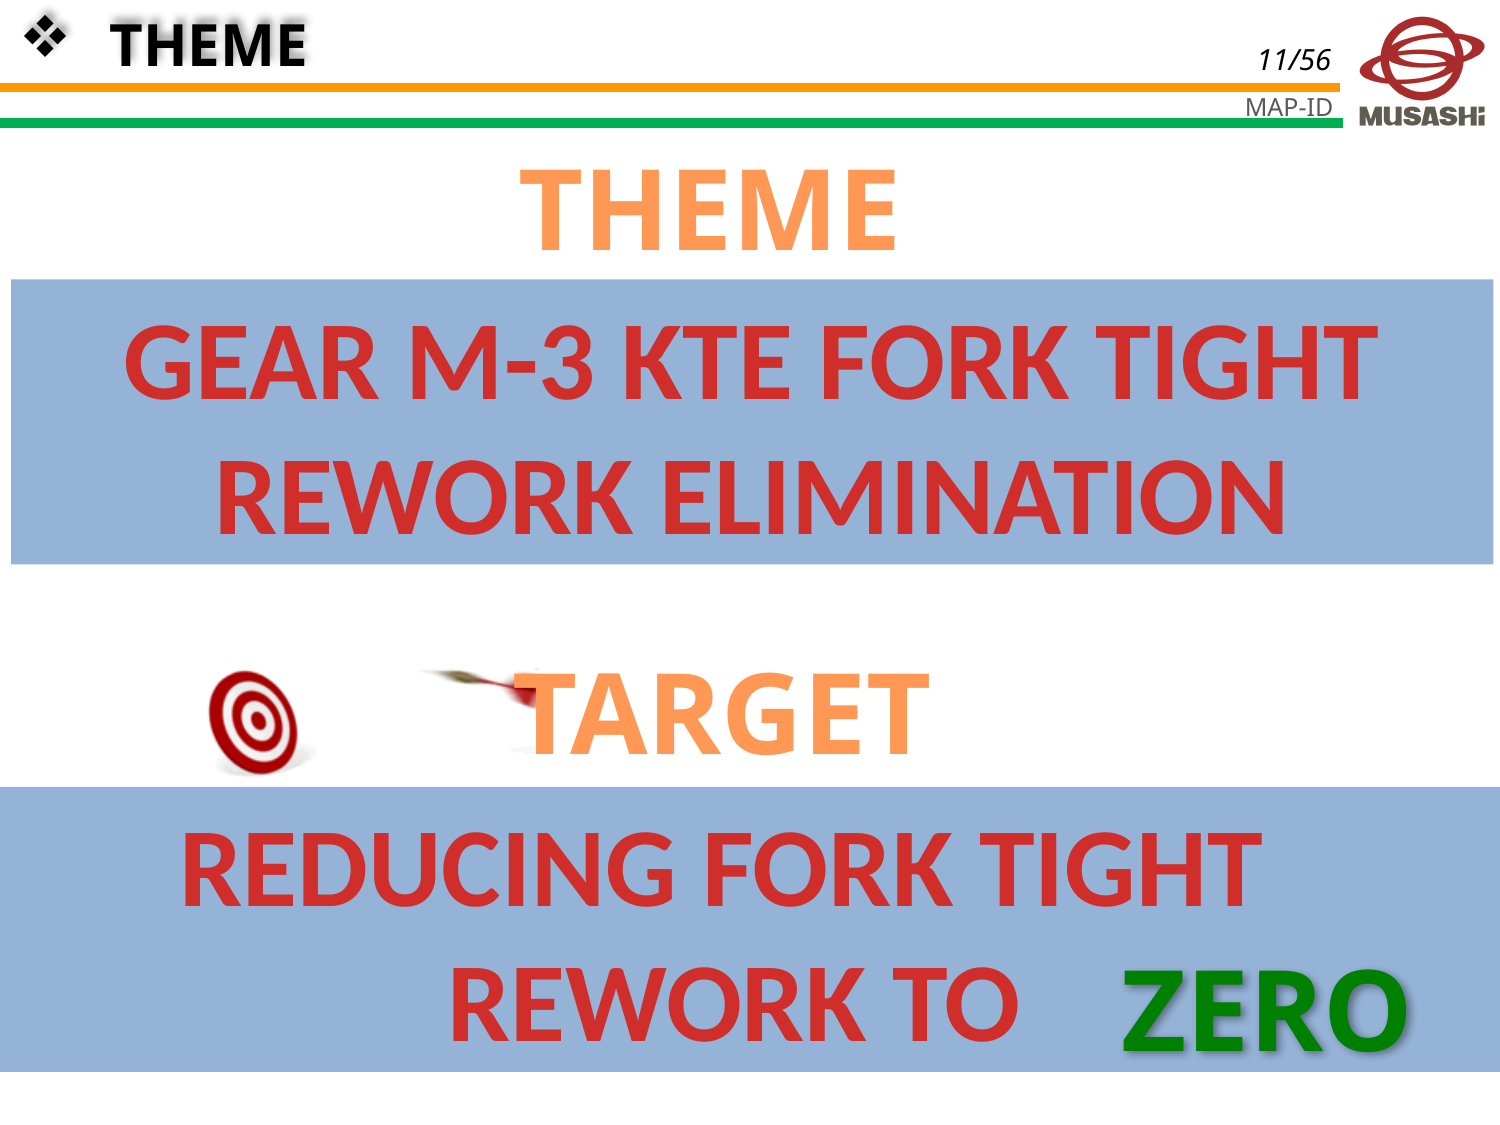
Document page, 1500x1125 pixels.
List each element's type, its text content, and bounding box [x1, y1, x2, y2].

text_box TARGET [544, 634, 947, 785]
picture [194, 538, 539, 883]
text_box REDUCING FORK TIGHT REWORK TO [0, 786, 1500, 1072]
text_box THEME [503, 130, 917, 281]
text_box GEAR M-3 KTE FORK TIGHT REWORK ELIMINATION [11, 279, 1494, 565]
text_box ZERO [1061, 928, 1473, 1085]
picture [1343, 80, 1500, 142]
text_box THEME [0, 0, 1500, 91]
